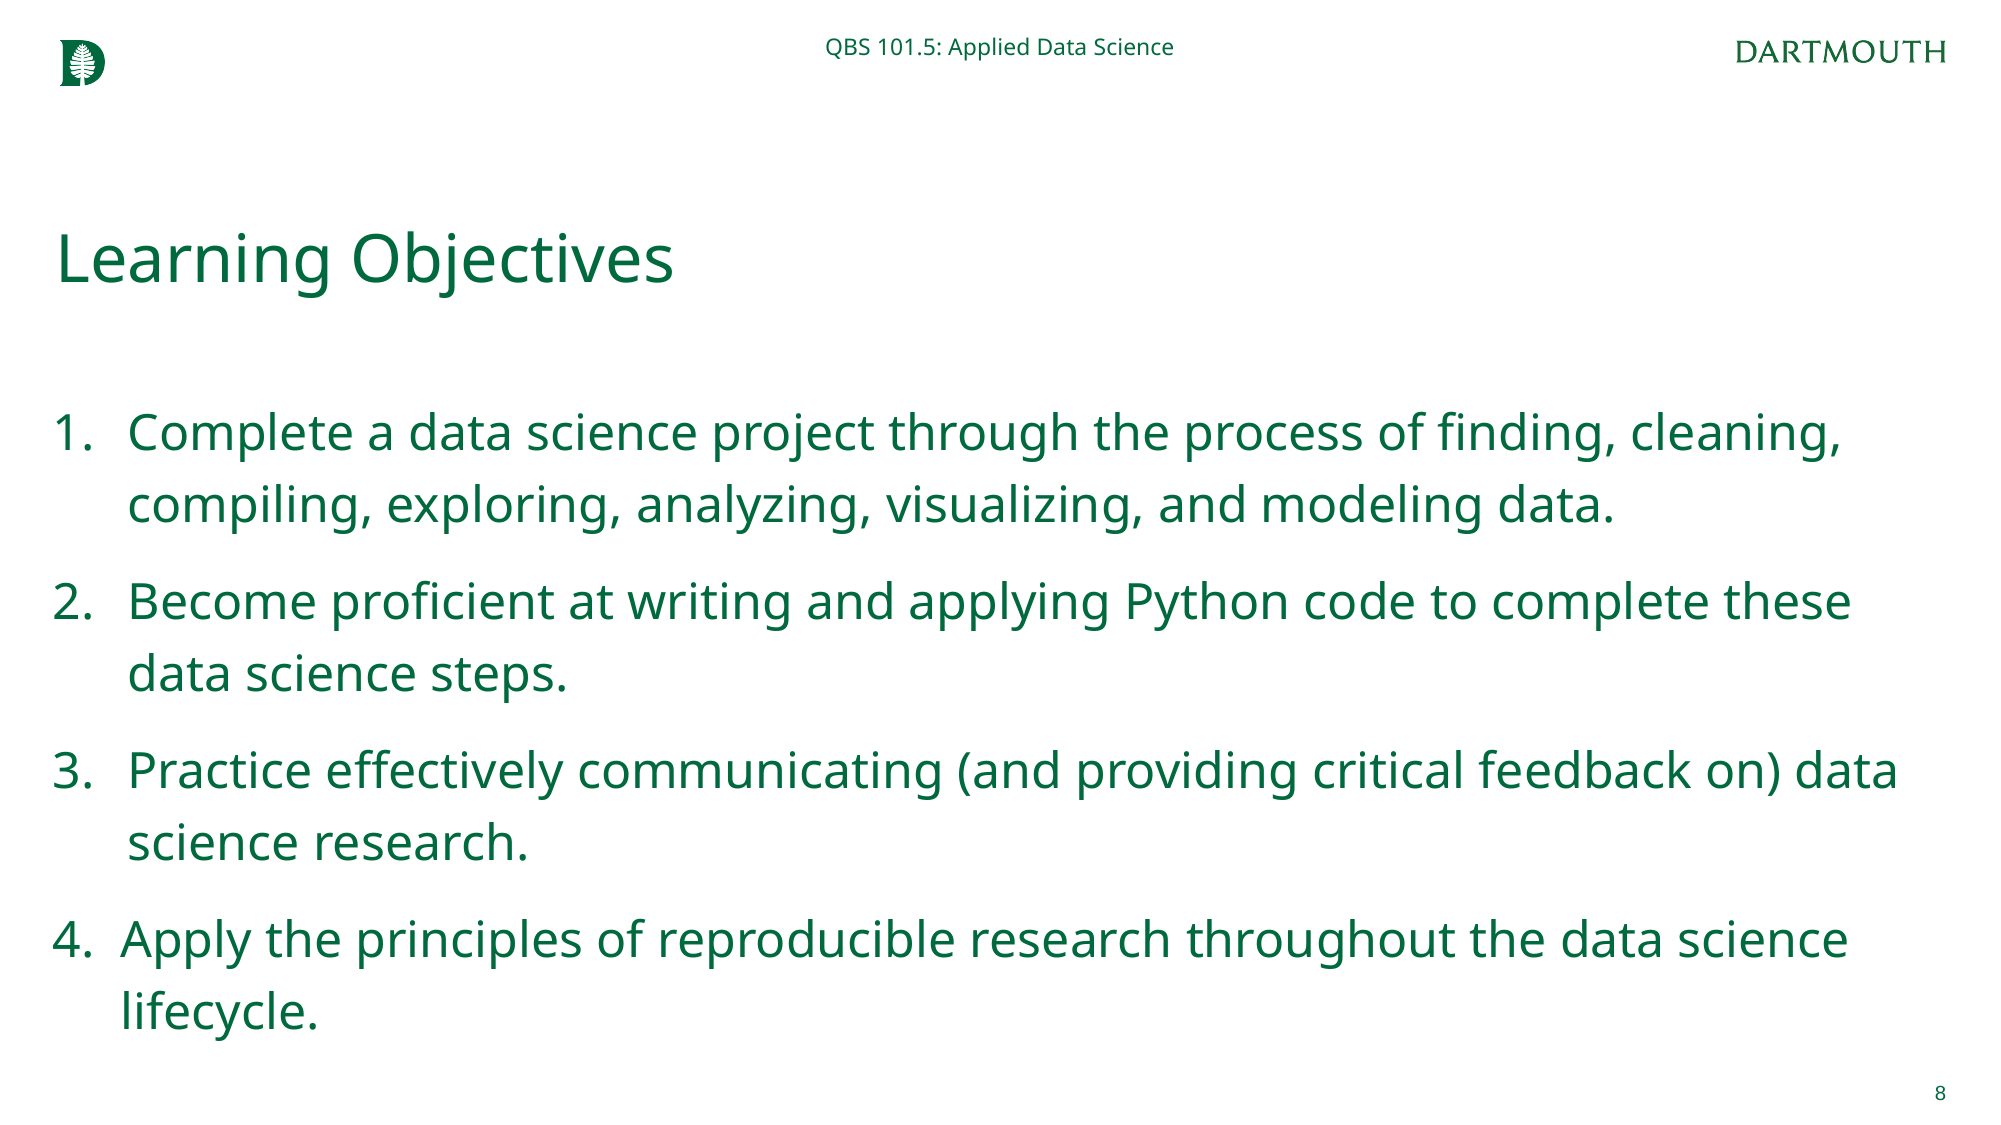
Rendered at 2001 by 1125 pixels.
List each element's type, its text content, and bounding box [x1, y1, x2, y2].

picture [60, 40, 105, 86]
title Learning Objectives [55, 228, 1950, 380]
slide_number 8 [1860, 1074, 1947, 1111]
list Complete a data science project through the process of finding, cleaning, compiling, exploring, analyzing, visualizing, and modeling data. Become proficient at writing and applying Python code to complete these data science steps. Practice effectively communicating (and providing critical feedback on) data science research. Apply the principles of reproducible research throughout the data science lifecycle. [52, 388, 1947, 1066]
picture [1735, 39, 1947, 64]
footer QBS 101.5: Applied Data Science [390, 30, 1610, 66]
